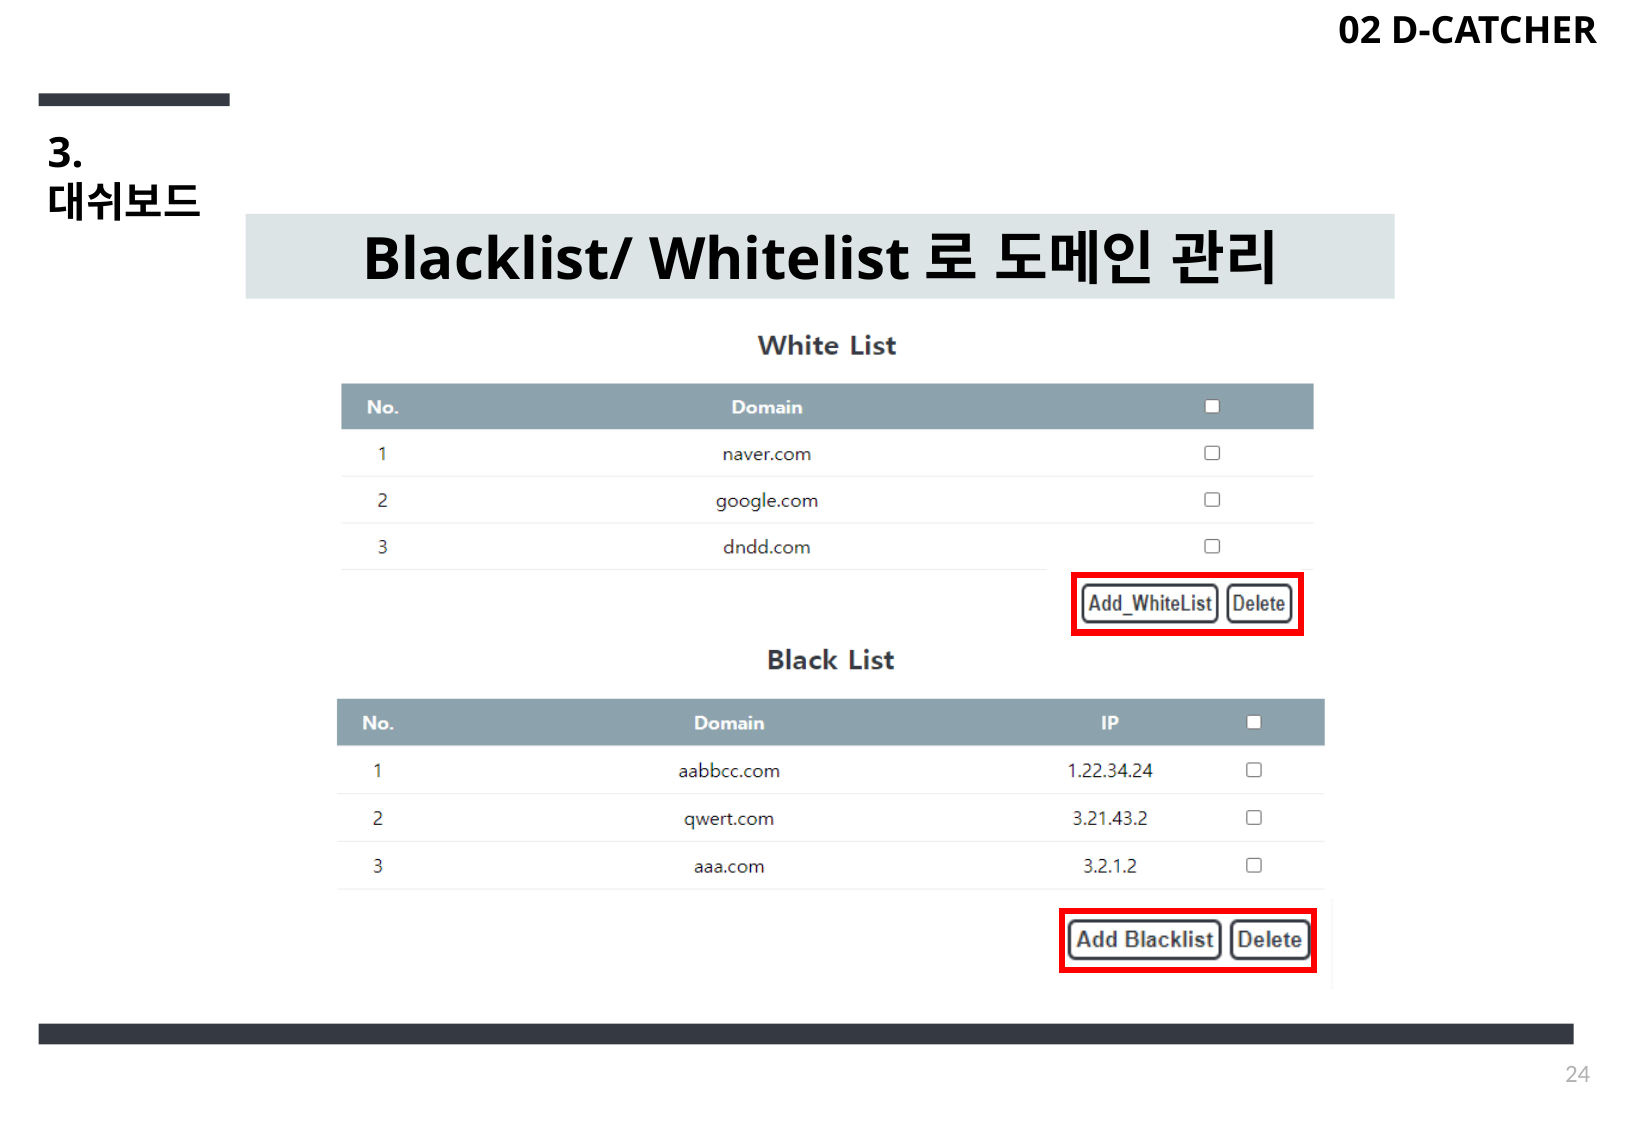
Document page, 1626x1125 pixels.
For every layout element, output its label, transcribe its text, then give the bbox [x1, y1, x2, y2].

picture [319, 318, 1364, 990]
text_box Blacklist/ Whitelist로 도메인 관리 [245, 213, 1395, 299]
text_box 3. 대쉬보드 [32, 118, 275, 184]
text_box [38, 92, 231, 107]
text_box 02 D-CATCHER [1323, 0, 1625, 59]
text_box [38, 1023, 1575, 1045]
slide_number 24 [1239, 1042, 1606, 1103]
